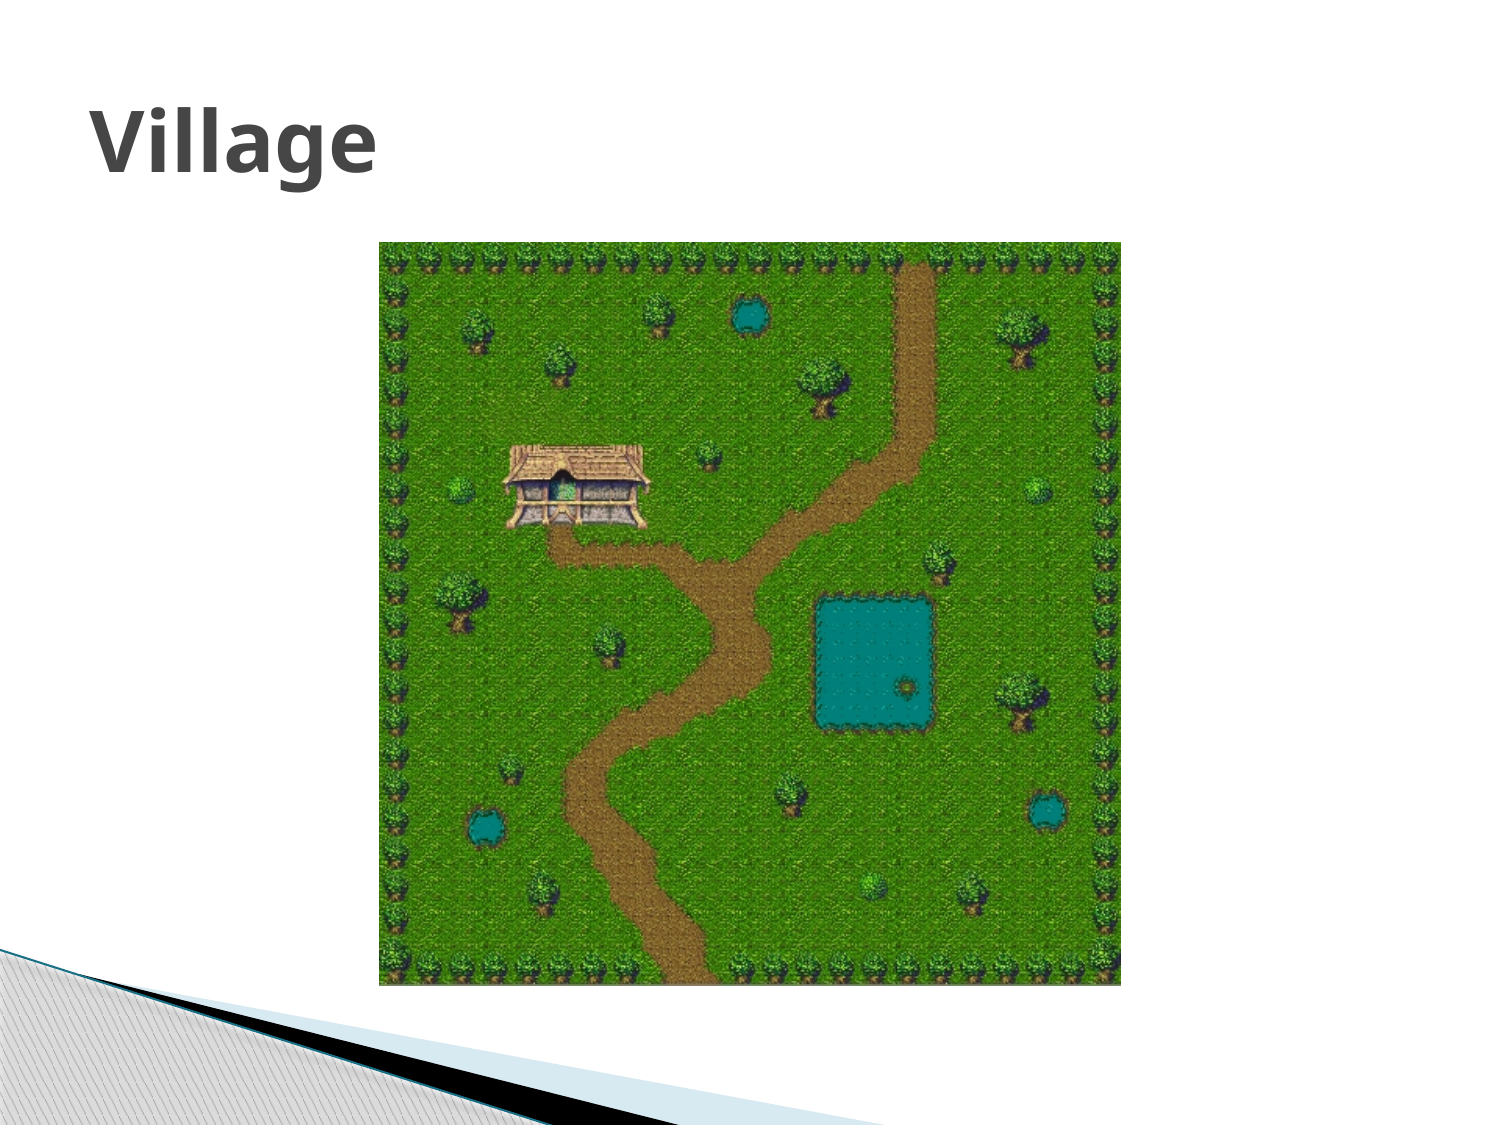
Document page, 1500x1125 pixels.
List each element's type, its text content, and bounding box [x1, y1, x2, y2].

title Village [75, 45, 1425, 233]
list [379, 242, 1121, 986]
